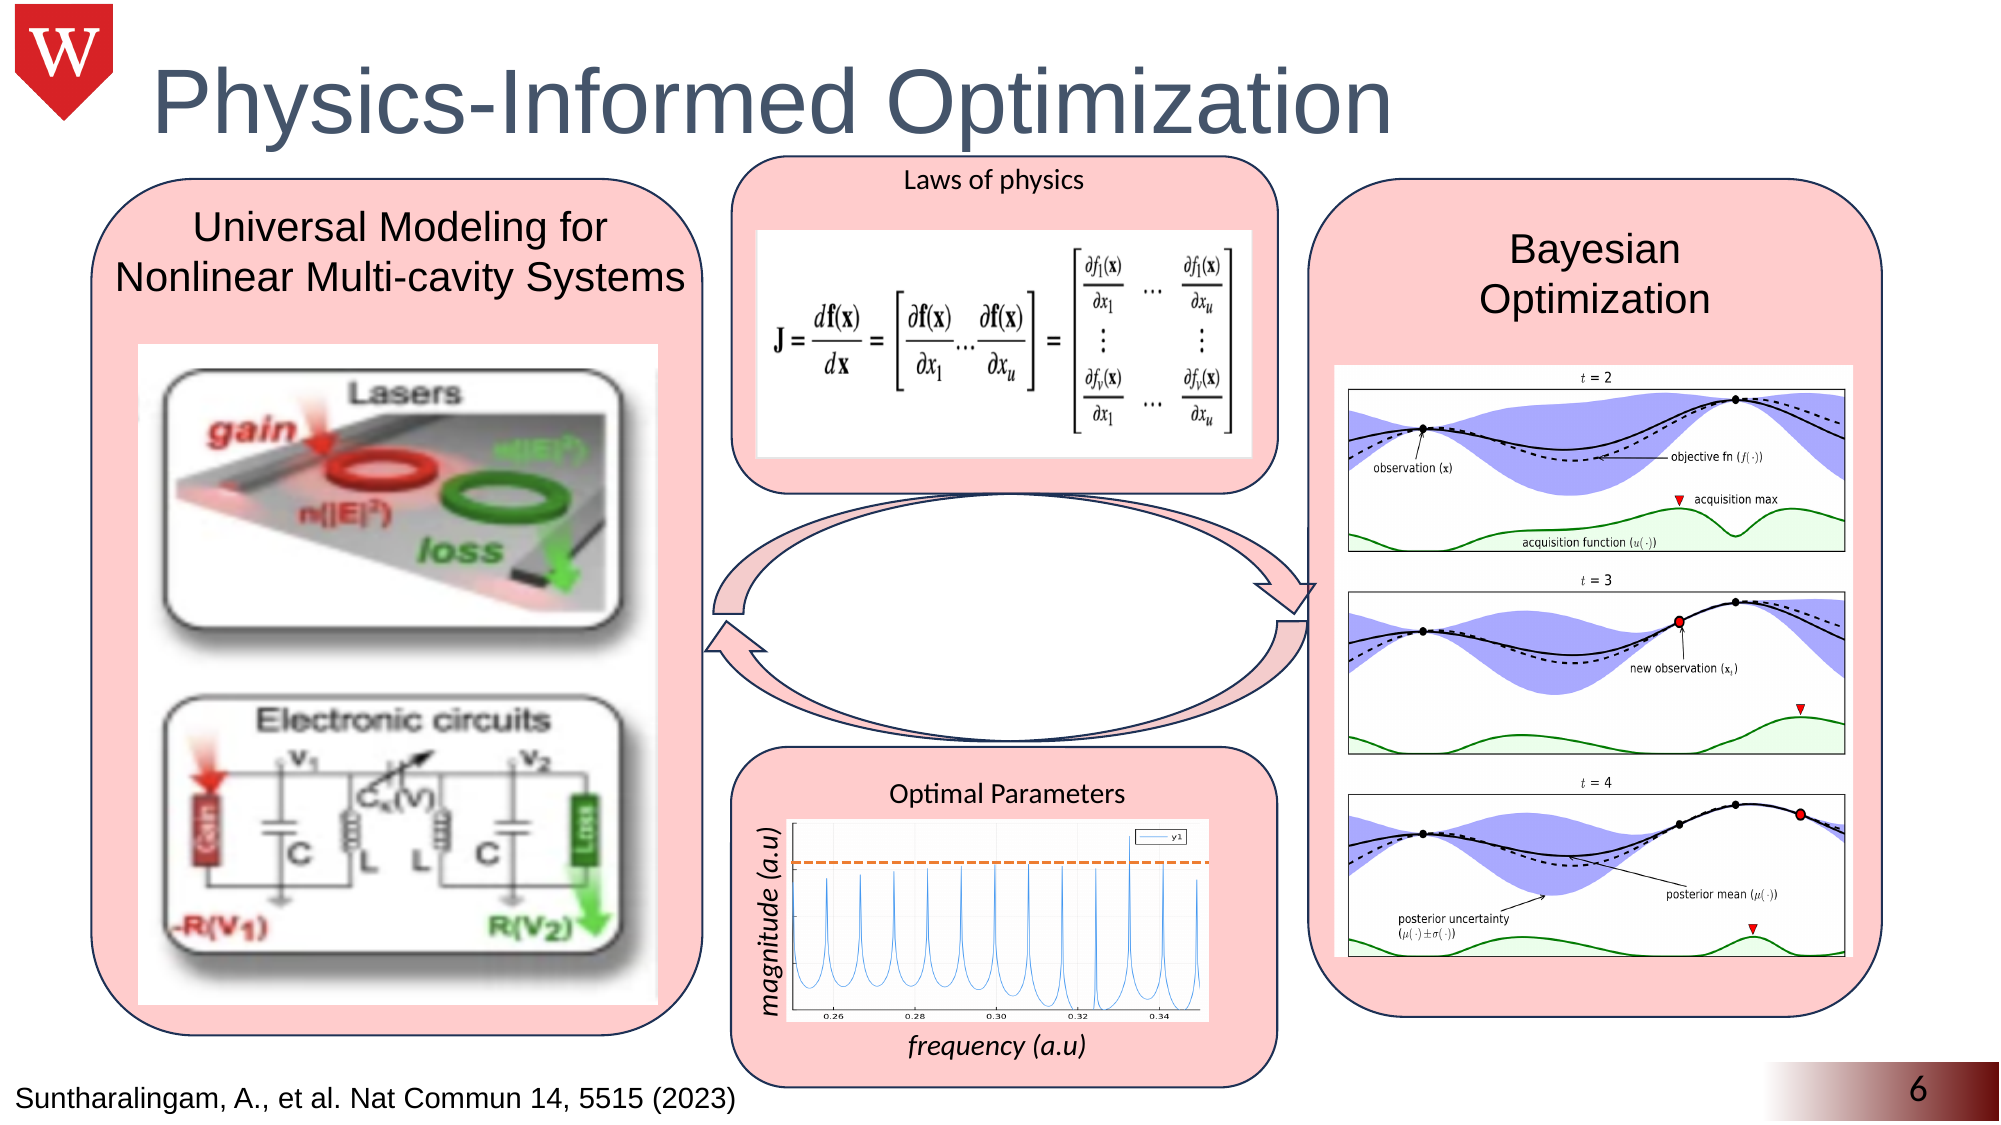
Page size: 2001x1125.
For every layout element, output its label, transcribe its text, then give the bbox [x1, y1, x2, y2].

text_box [731, 153, 1278, 494]
text_box Suntharalingam, A., et al. Nat Commun 14, 5515 (2023) [0, 1072, 1603, 1122]
text_box [717, 619, 1308, 743]
text_box [717, 495, 1005, 615]
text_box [731, 746, 1278, 1088]
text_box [1308, 178, 1882, 1017]
picture [0, 0, 137, 133]
list Physics-Informed Optimization [136, 46, 2000, 179]
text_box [85, 178, 717, 1036]
text_box [1016, 495, 1308, 616]
